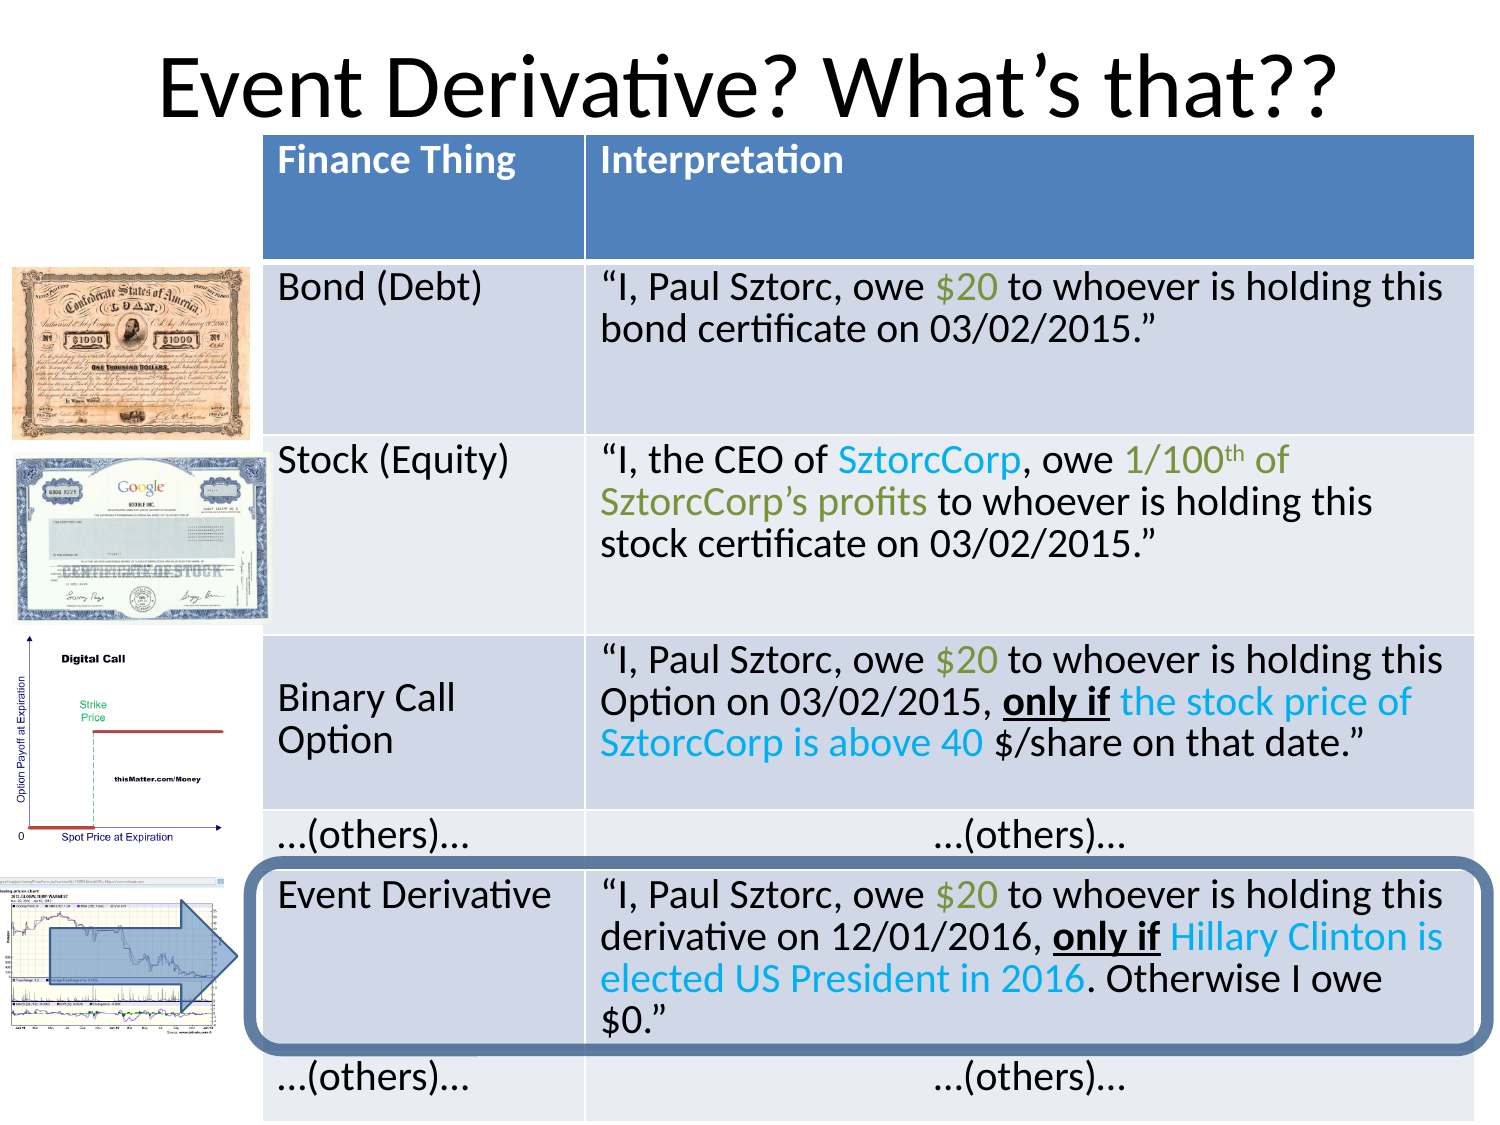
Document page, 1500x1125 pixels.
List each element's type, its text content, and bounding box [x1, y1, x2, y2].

text_box [229, 944, 240, 968]
title Event Derivative? What’s that?? [75, 12, 1425, 150]
picture [12, 452, 273, 626]
table_cell “I, Paul Sztorc, owe $20 to whoever is holding this bond certificate on 03/02/2015.” [586, 265, 1474, 434]
table_cell …(others)… [586, 1053, 1474, 1121]
table_cell …(others)… [263, 811, 584, 865]
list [0, 877, 224, 1036]
table_cell …(others)… [263, 1053, 584, 1121]
table_header Finance Thing [263, 135, 584, 259]
picture [13, 635, 238, 845]
picture [12, 266, 251, 441]
table_cell Binary Call Option [263, 636, 584, 809]
table_cell …(others)… [586, 811, 1474, 864]
table_cell Bond (Debt) [263, 265, 584, 434]
table_cell Stock (Equity) [263, 436, 584, 634]
table_cell “I, Paul Sztorc, owe $20 to whoever is holding this Option on 03/02/2015, only if the stock price of SztorcCorp is above 40 $/share on that date.” [586, 636, 1474, 809]
table_header Interpretation [586, 135, 1474, 259]
table_cell “I, the CEO of SztorcCorp, owe 1/100th of SztorcCorp’s profits to whoever is holding this stock certificate on 03/02/2015.” [586, 436, 1474, 634]
text_box [247, 860, 1490, 1053]
